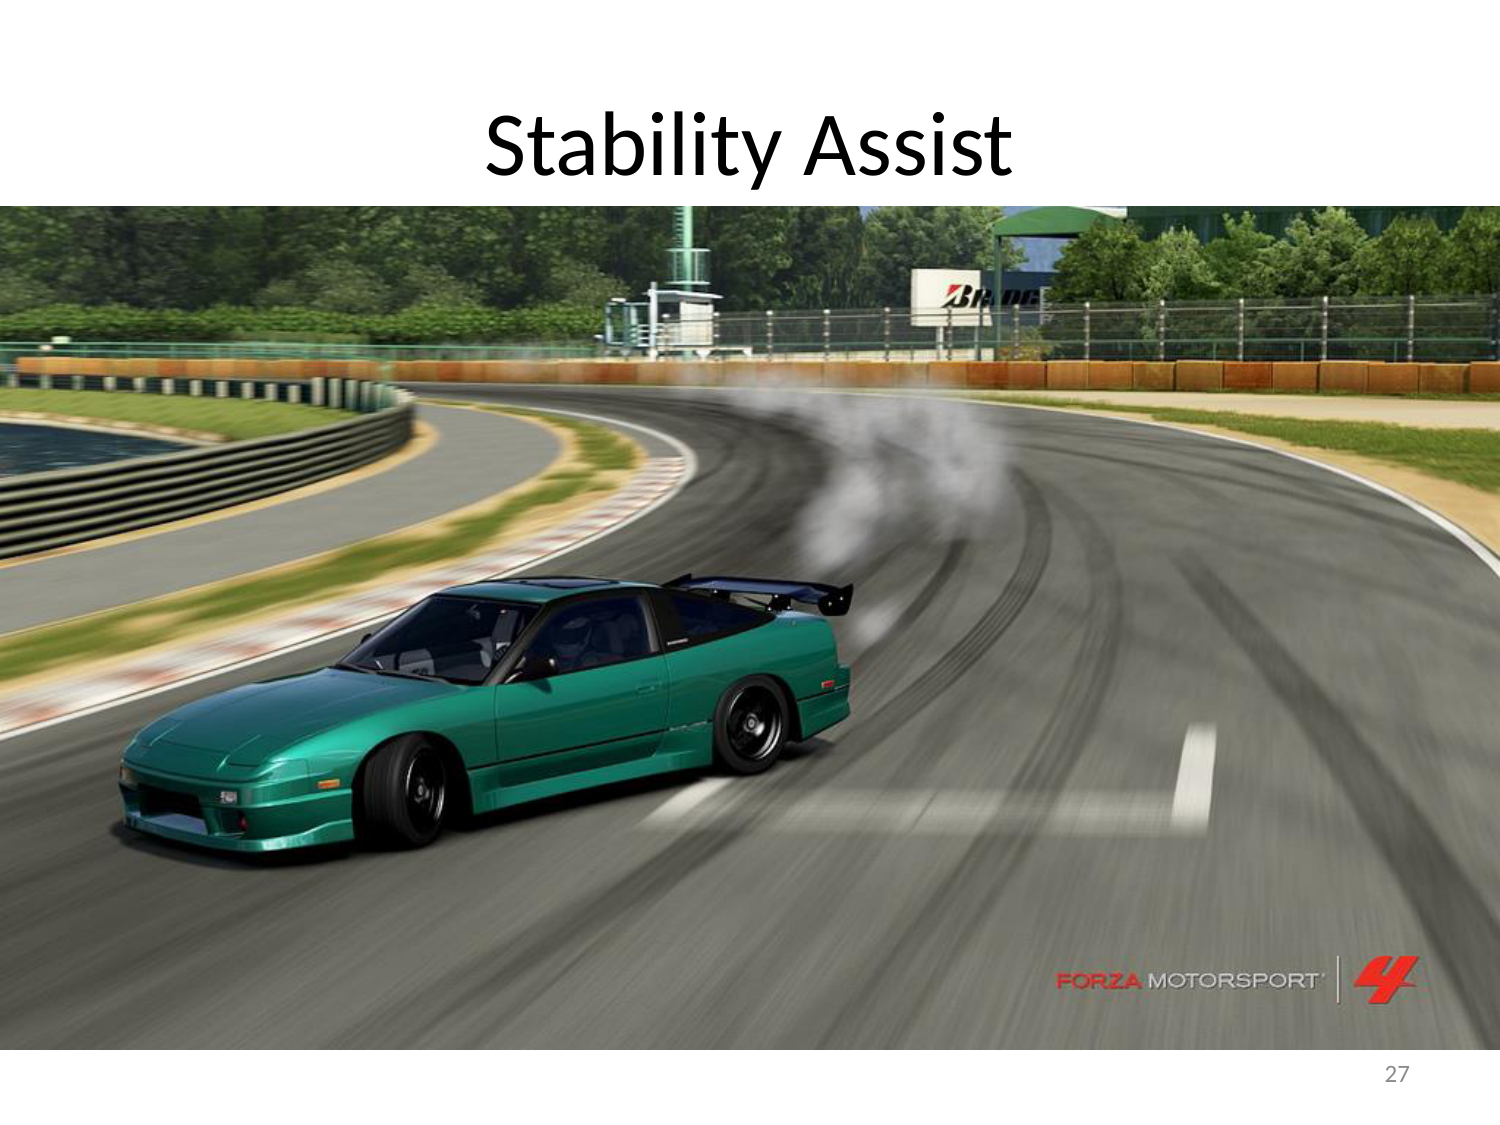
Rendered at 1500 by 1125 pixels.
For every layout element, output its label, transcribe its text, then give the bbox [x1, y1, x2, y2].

picture [0, 205, 1500, 1051]
slide_number 27 [1074, 1060, 1425, 1103]
title Stability Assist [75, 45, 1425, 204]
